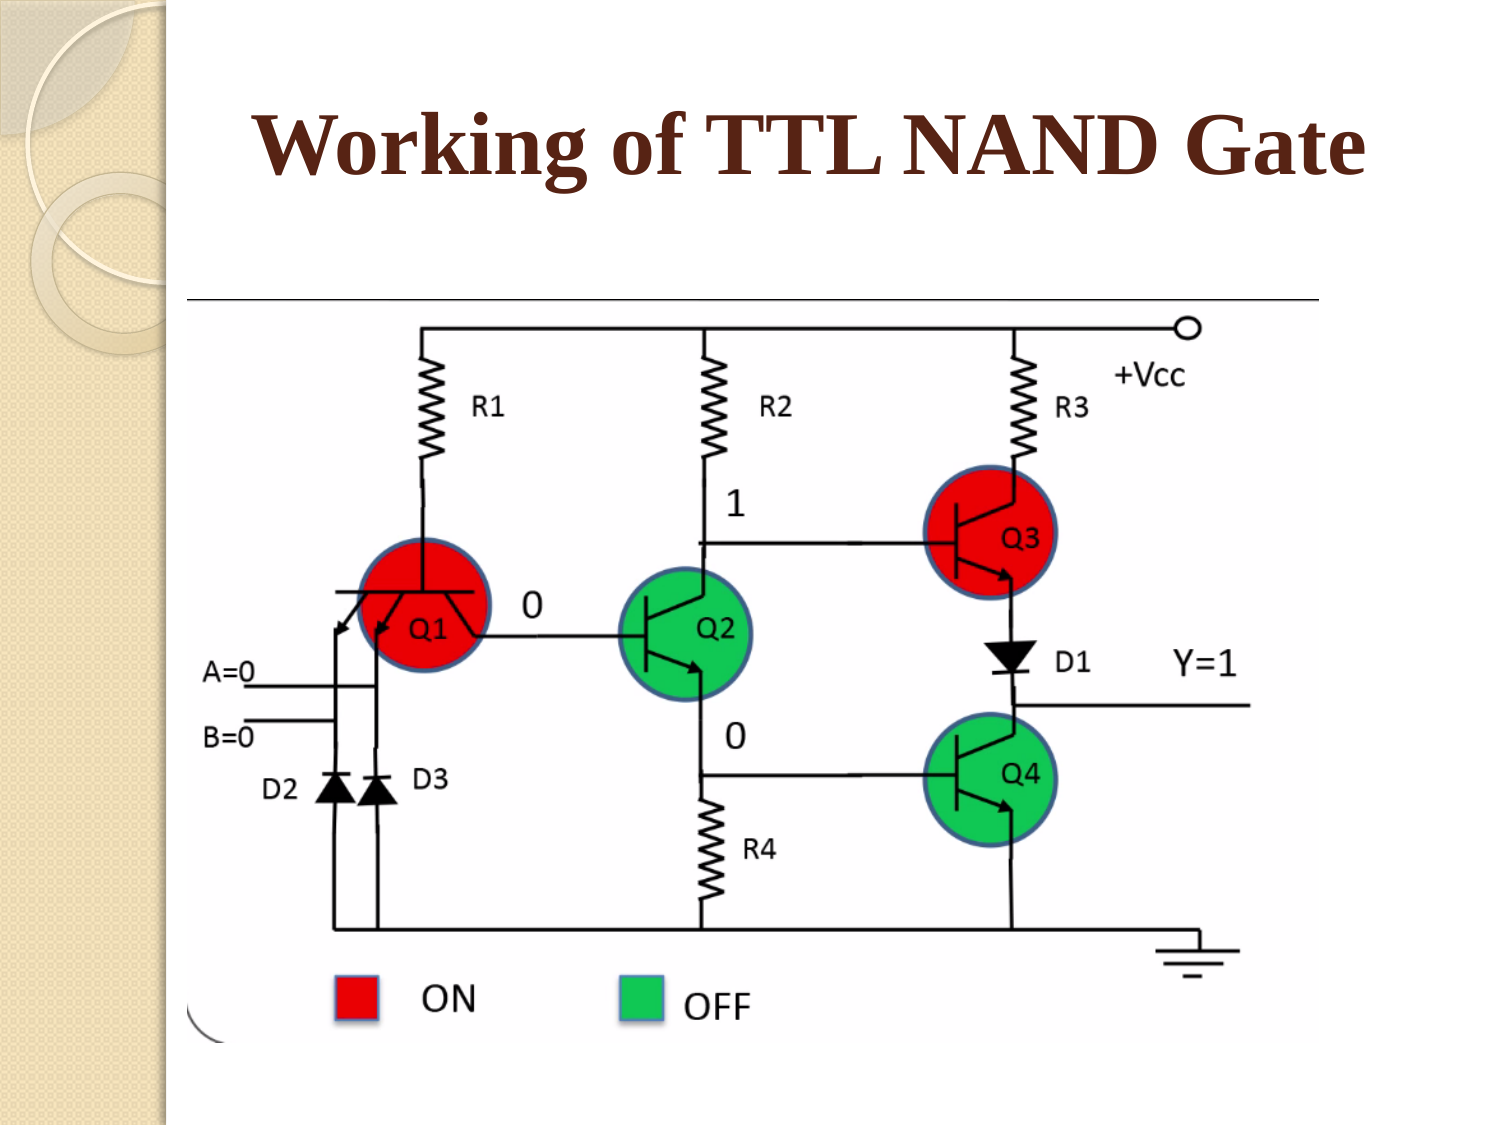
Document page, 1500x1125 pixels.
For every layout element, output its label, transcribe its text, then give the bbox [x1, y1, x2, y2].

title Working of TTL NAND Gate [235, 45, 1466, 233]
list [187, 299, 1320, 1043]
